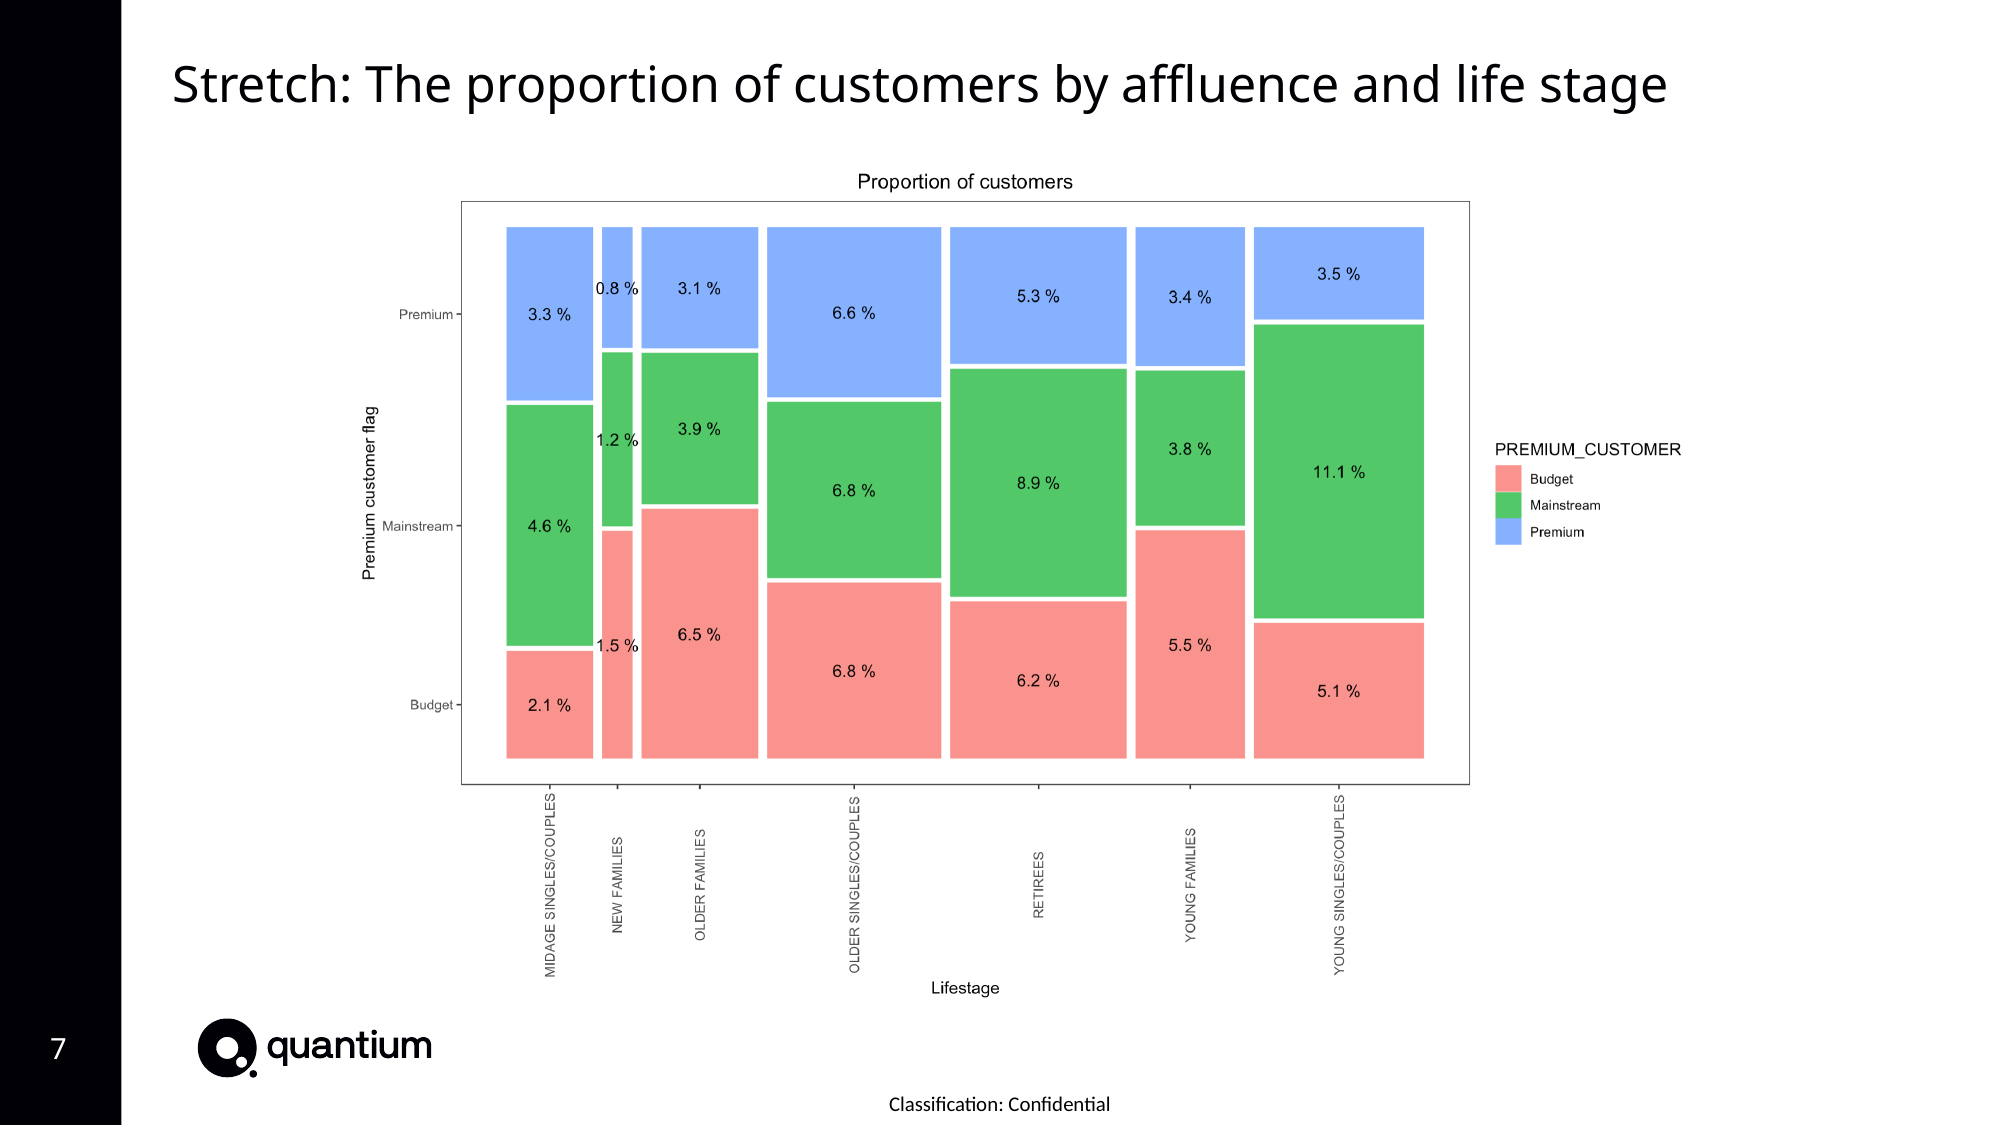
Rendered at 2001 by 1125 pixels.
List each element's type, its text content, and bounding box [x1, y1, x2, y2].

picture [354, 165, 1698, 1005]
list Stretch: The proportion of customers by affluence and life stage [172, 52, 1892, 188]
